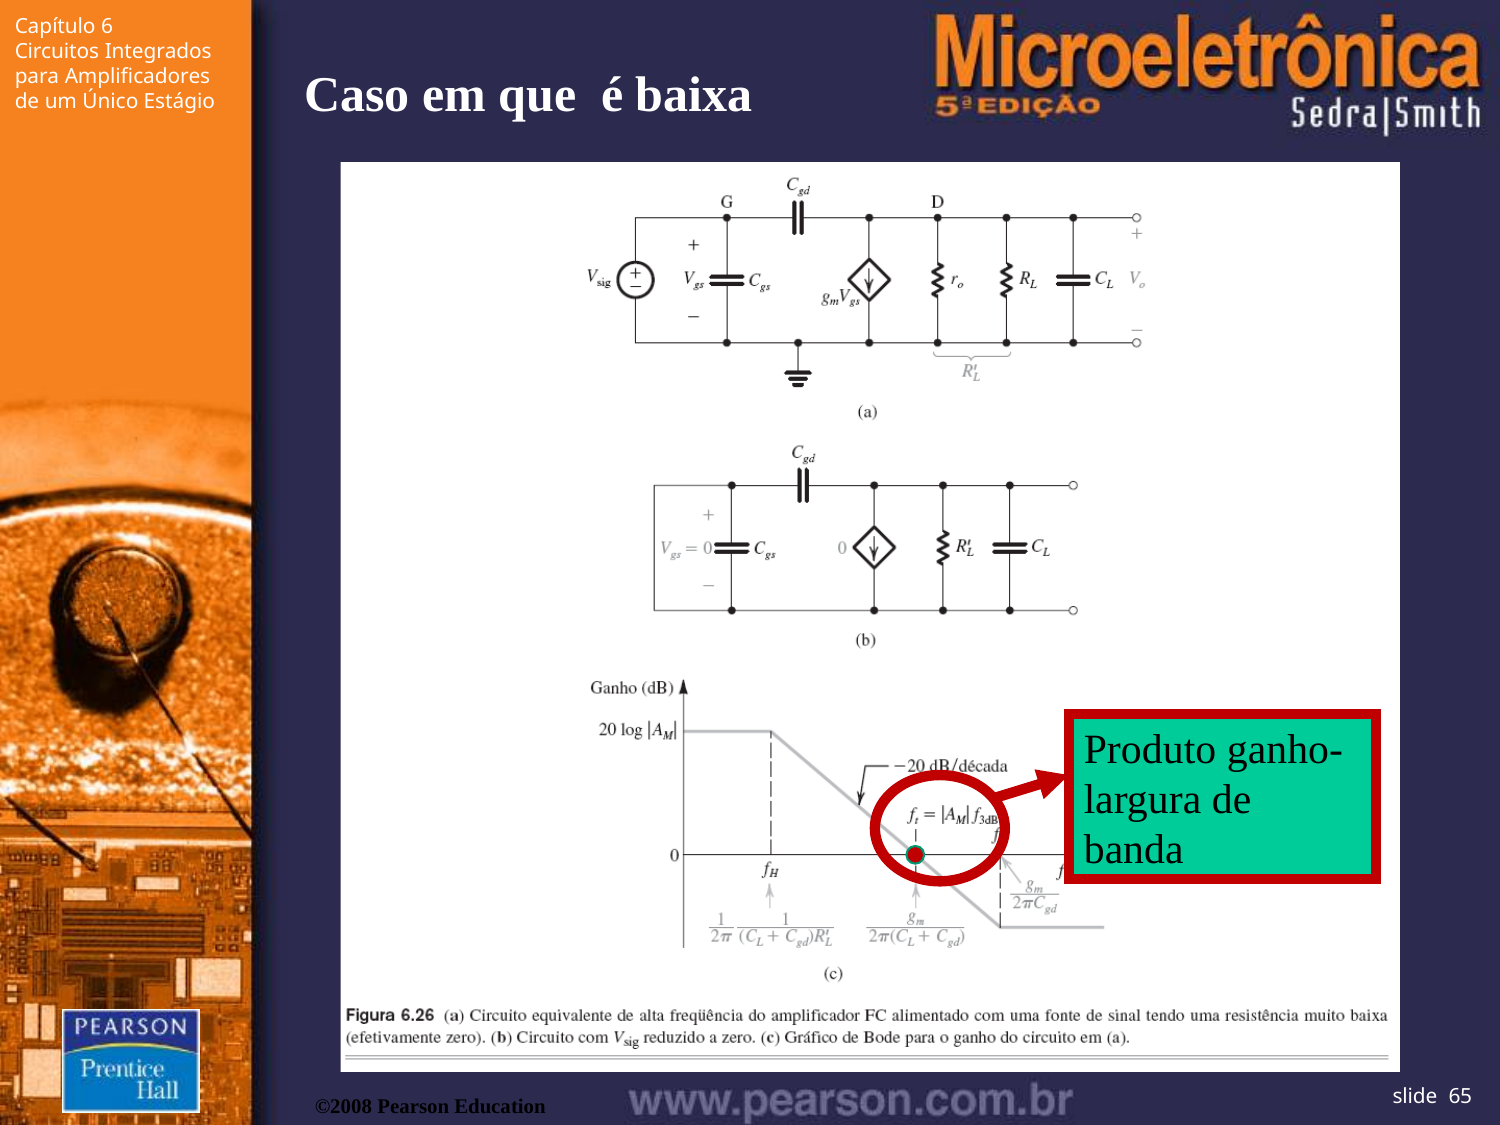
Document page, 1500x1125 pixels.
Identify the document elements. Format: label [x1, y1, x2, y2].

picture [0, 0, 1500, 1125]
text_box [874, 713, 1377, 882]
